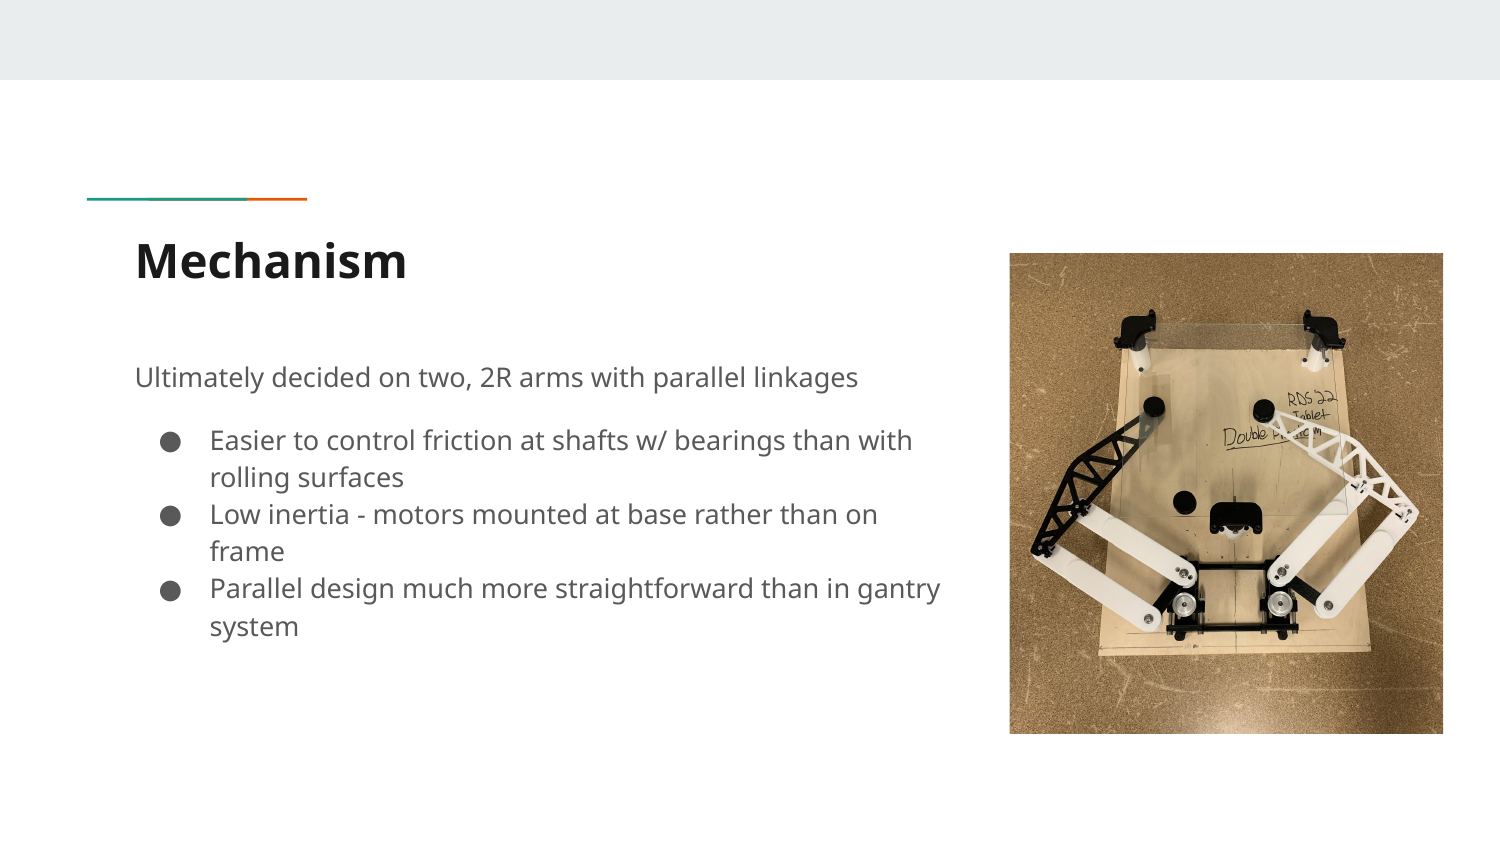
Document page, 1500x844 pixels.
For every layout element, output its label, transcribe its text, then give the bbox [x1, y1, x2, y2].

picture [1009, 252, 1444, 734]
list Ultimately decided on two, 2R arms with parallel linkages Easier to control friction at shafts w/ bearings than with rolling surfaces Low inertia - motors mounted at base rather than on frame Parallel design much more straightforward than in gantry system [119, 341, 966, 712]
title Mechanism [119, 216, 1381, 305]
